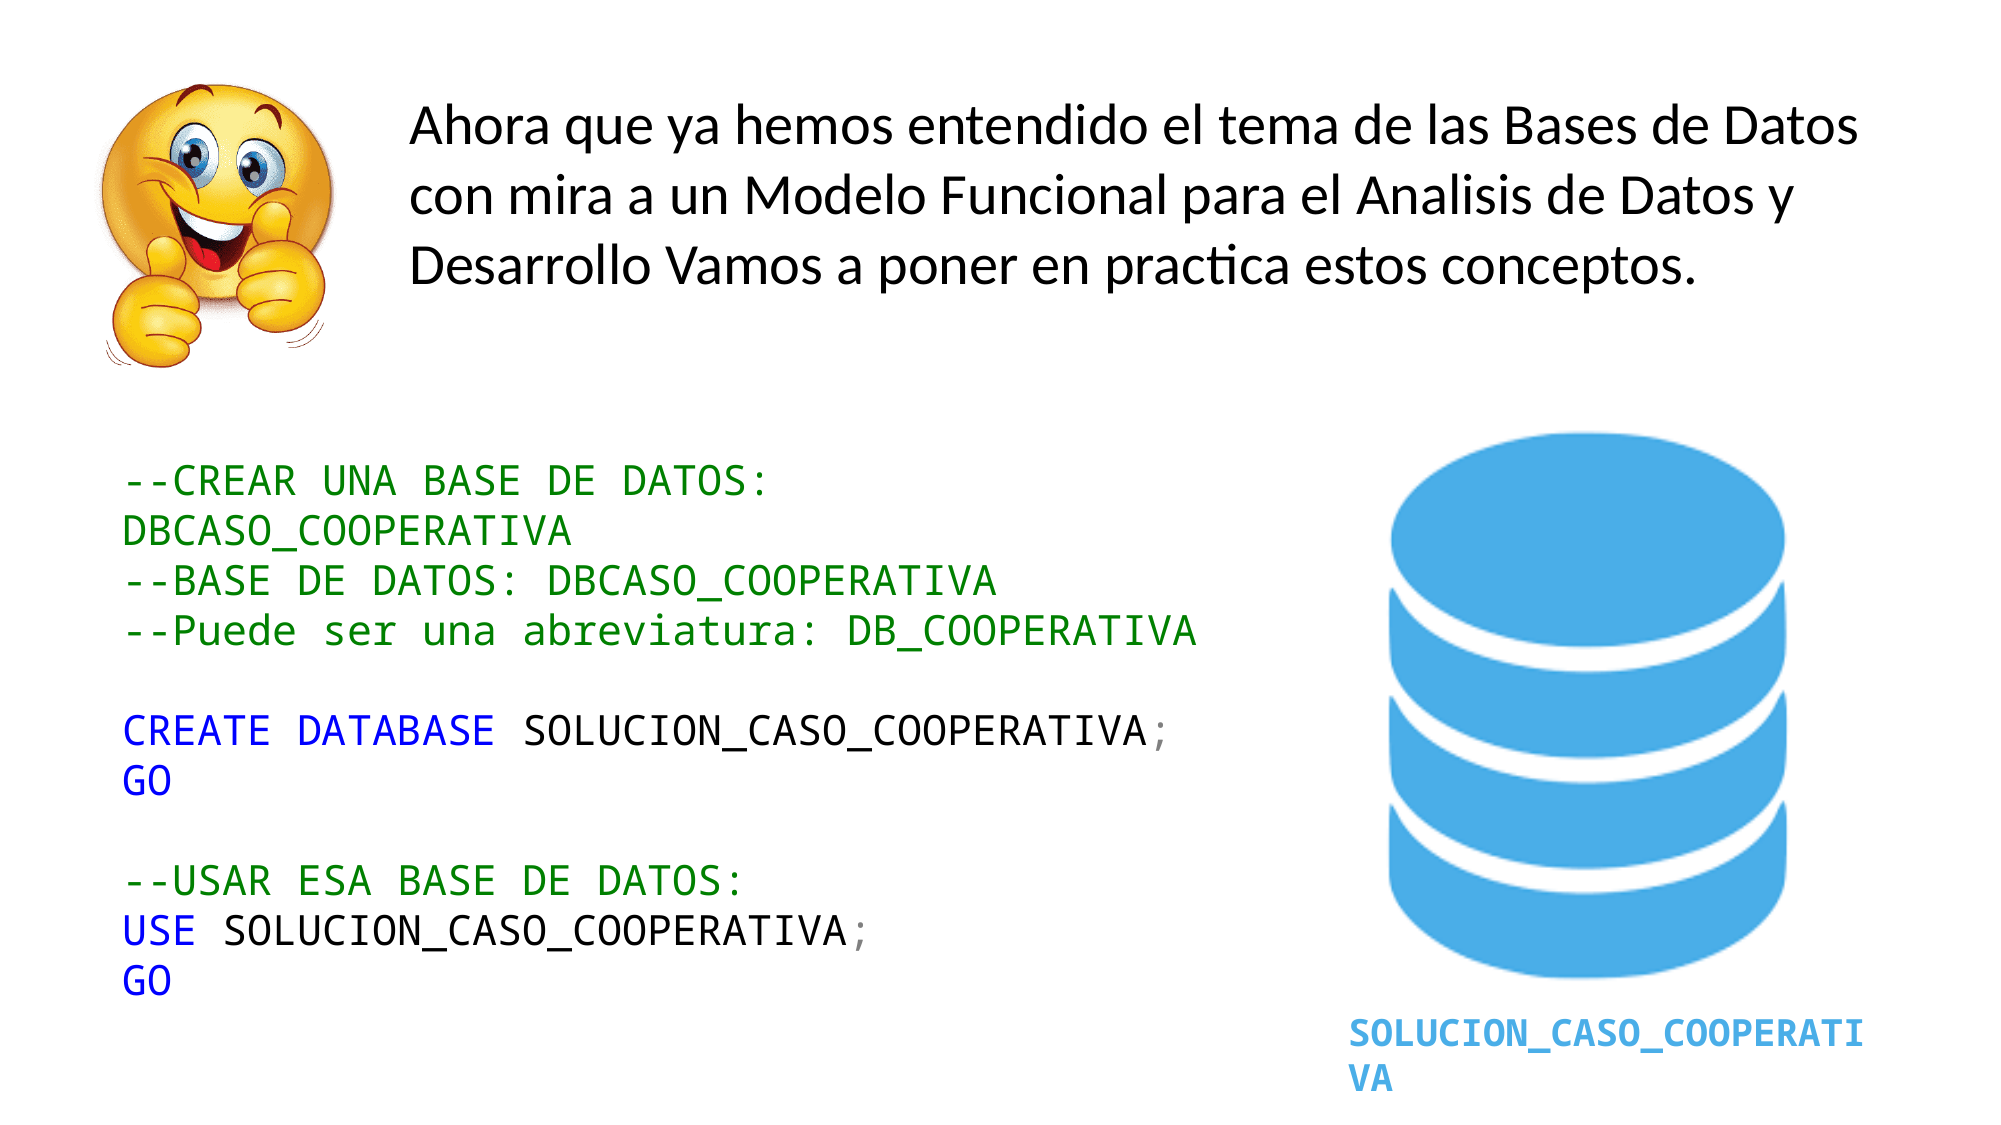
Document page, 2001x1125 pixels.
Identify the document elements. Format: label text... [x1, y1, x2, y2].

picture [1333, 396, 1844, 1017]
text_box SOLUCION_CASO_COOPERATIVA [1333, 1001, 1893, 1107]
text_box Ahora que ya hemos entendido el tema de las Bases de Datos con mira a un Modelo Funcional para el Analisis de Datos y Desarrollo Vamos a poner en practica estos conceptos. [394, 78, 1925, 304]
picture [43, 57, 383, 397]
text_box --CREAR UNA BASE DE DATOS: DBCASO_COOPERATIVA --BASE DE DATOS: DBCASO_COOPERATIVA --Puede ser una abreviatura: DB_COOPERATIVA CREATE DATABASE SOLUCION_CASO_COOPERATIVA; GO --USAR ESA BASE DE DATOS: USE SOLUCION_CASO_COOPERATIVA; GO [107, 396, 1229, 1012]
